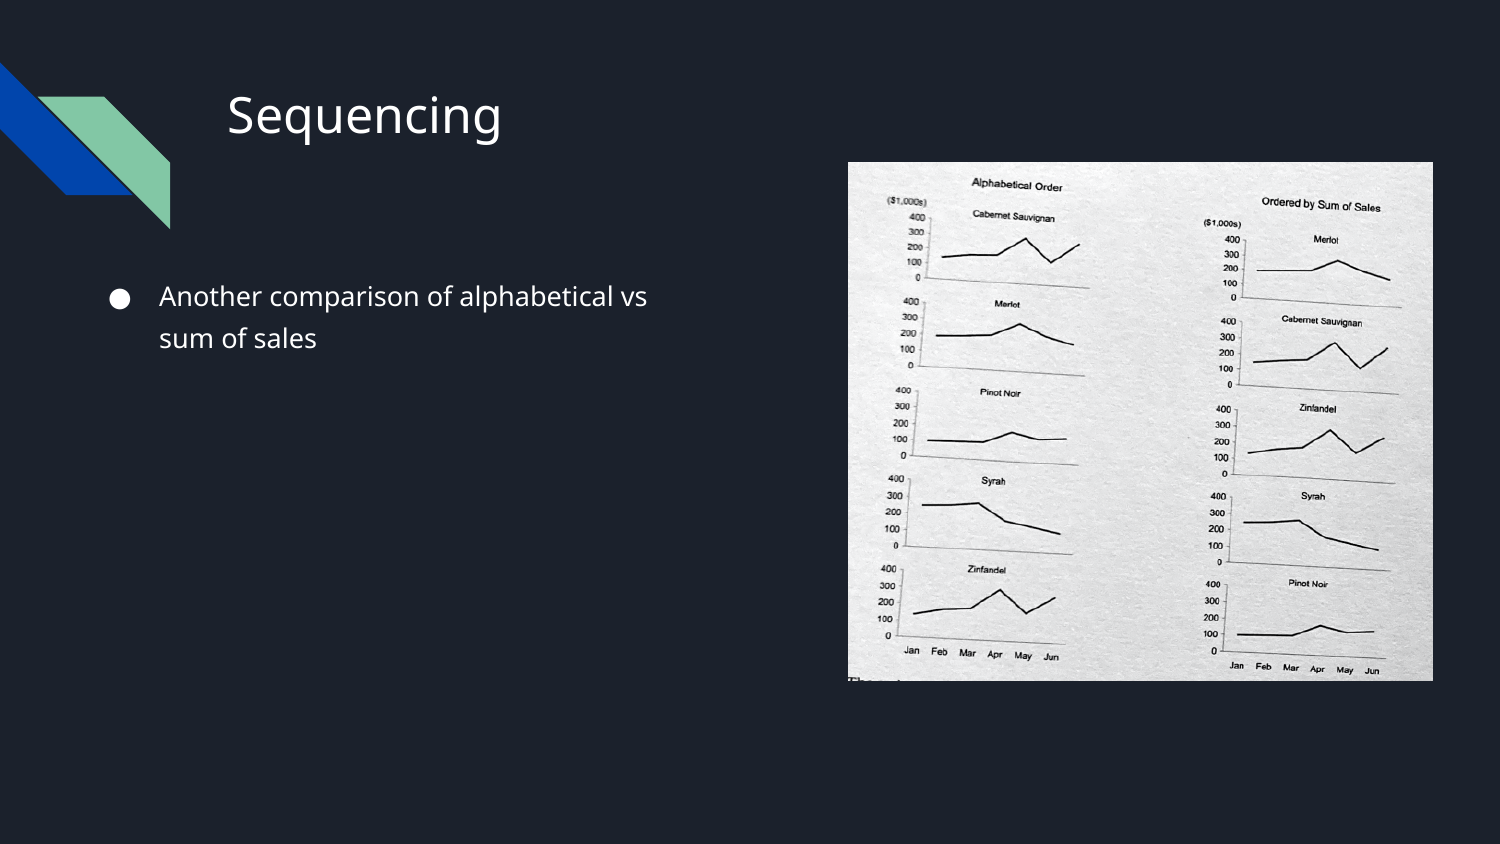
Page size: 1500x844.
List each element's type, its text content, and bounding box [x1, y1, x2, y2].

title Sequencing [212, 64, 1368, 215]
list Another comparison of alphabetical vs sum of sales [69, 257, 671, 735]
picture [847, 162, 1433, 682]
